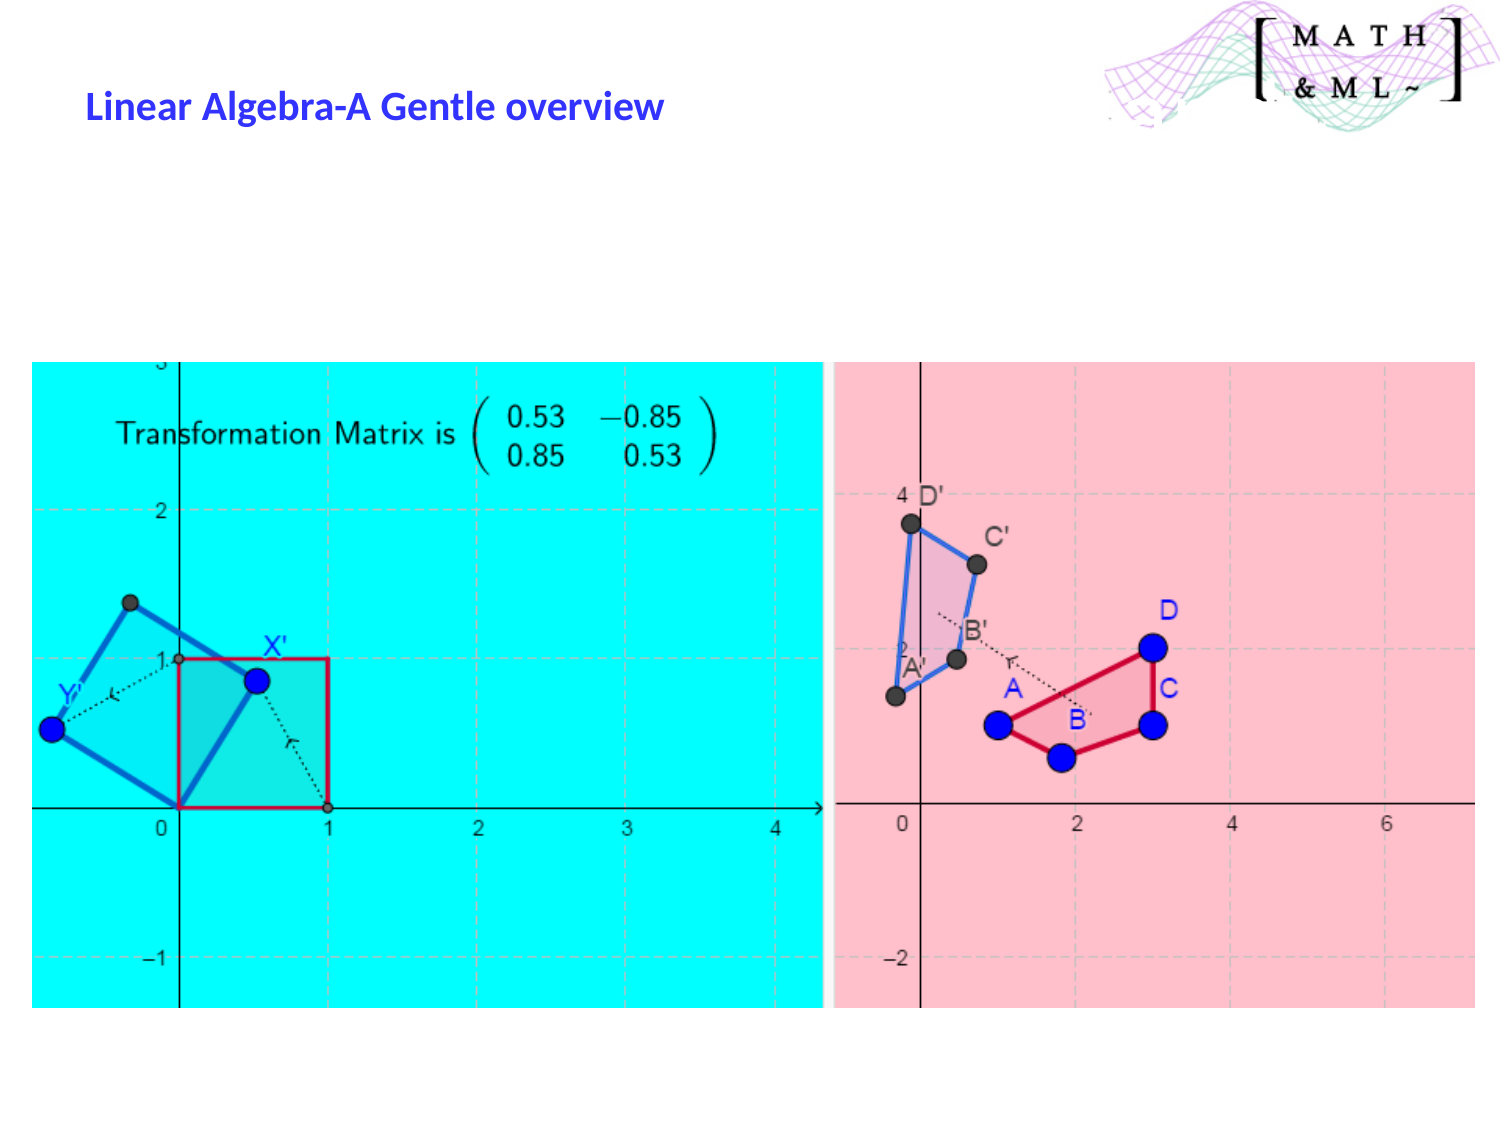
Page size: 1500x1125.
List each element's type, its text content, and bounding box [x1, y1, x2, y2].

picture [0, 0, 1500, 1125]
text_box Linear Algebra-A Gentle overview [70, 70, 690, 136]
title Vectors and matrices and transformation [103, 59, 1397, 278]
